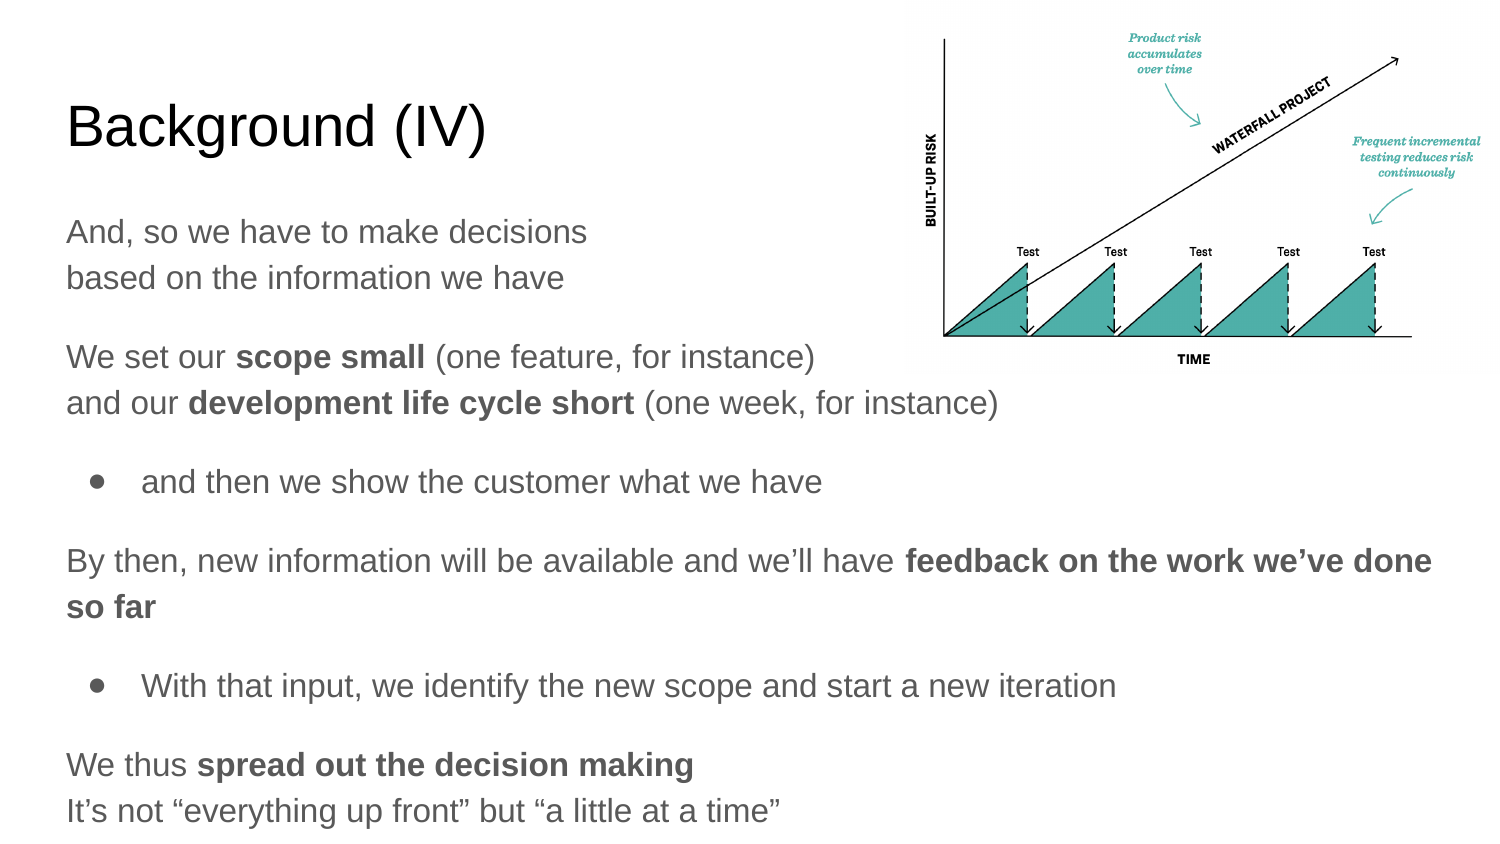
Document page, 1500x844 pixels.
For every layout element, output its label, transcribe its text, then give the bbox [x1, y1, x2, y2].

picture [904, 0, 1500, 374]
title Background (IV) [51, 72, 899, 167]
list And, so we have to make decisions based on the information we have We set our scope small (one feature, for instance) and our development life cycle short (one week, for instance) and then we show the customer what we have By then, new information will be available and we’ll have feedback on the work we’ve done so far With that input, we identify the new scope and start a new iteration We thus spread out the decision making It’s not “everything up front” but “a little at a time” [51, 189, 1449, 750]
